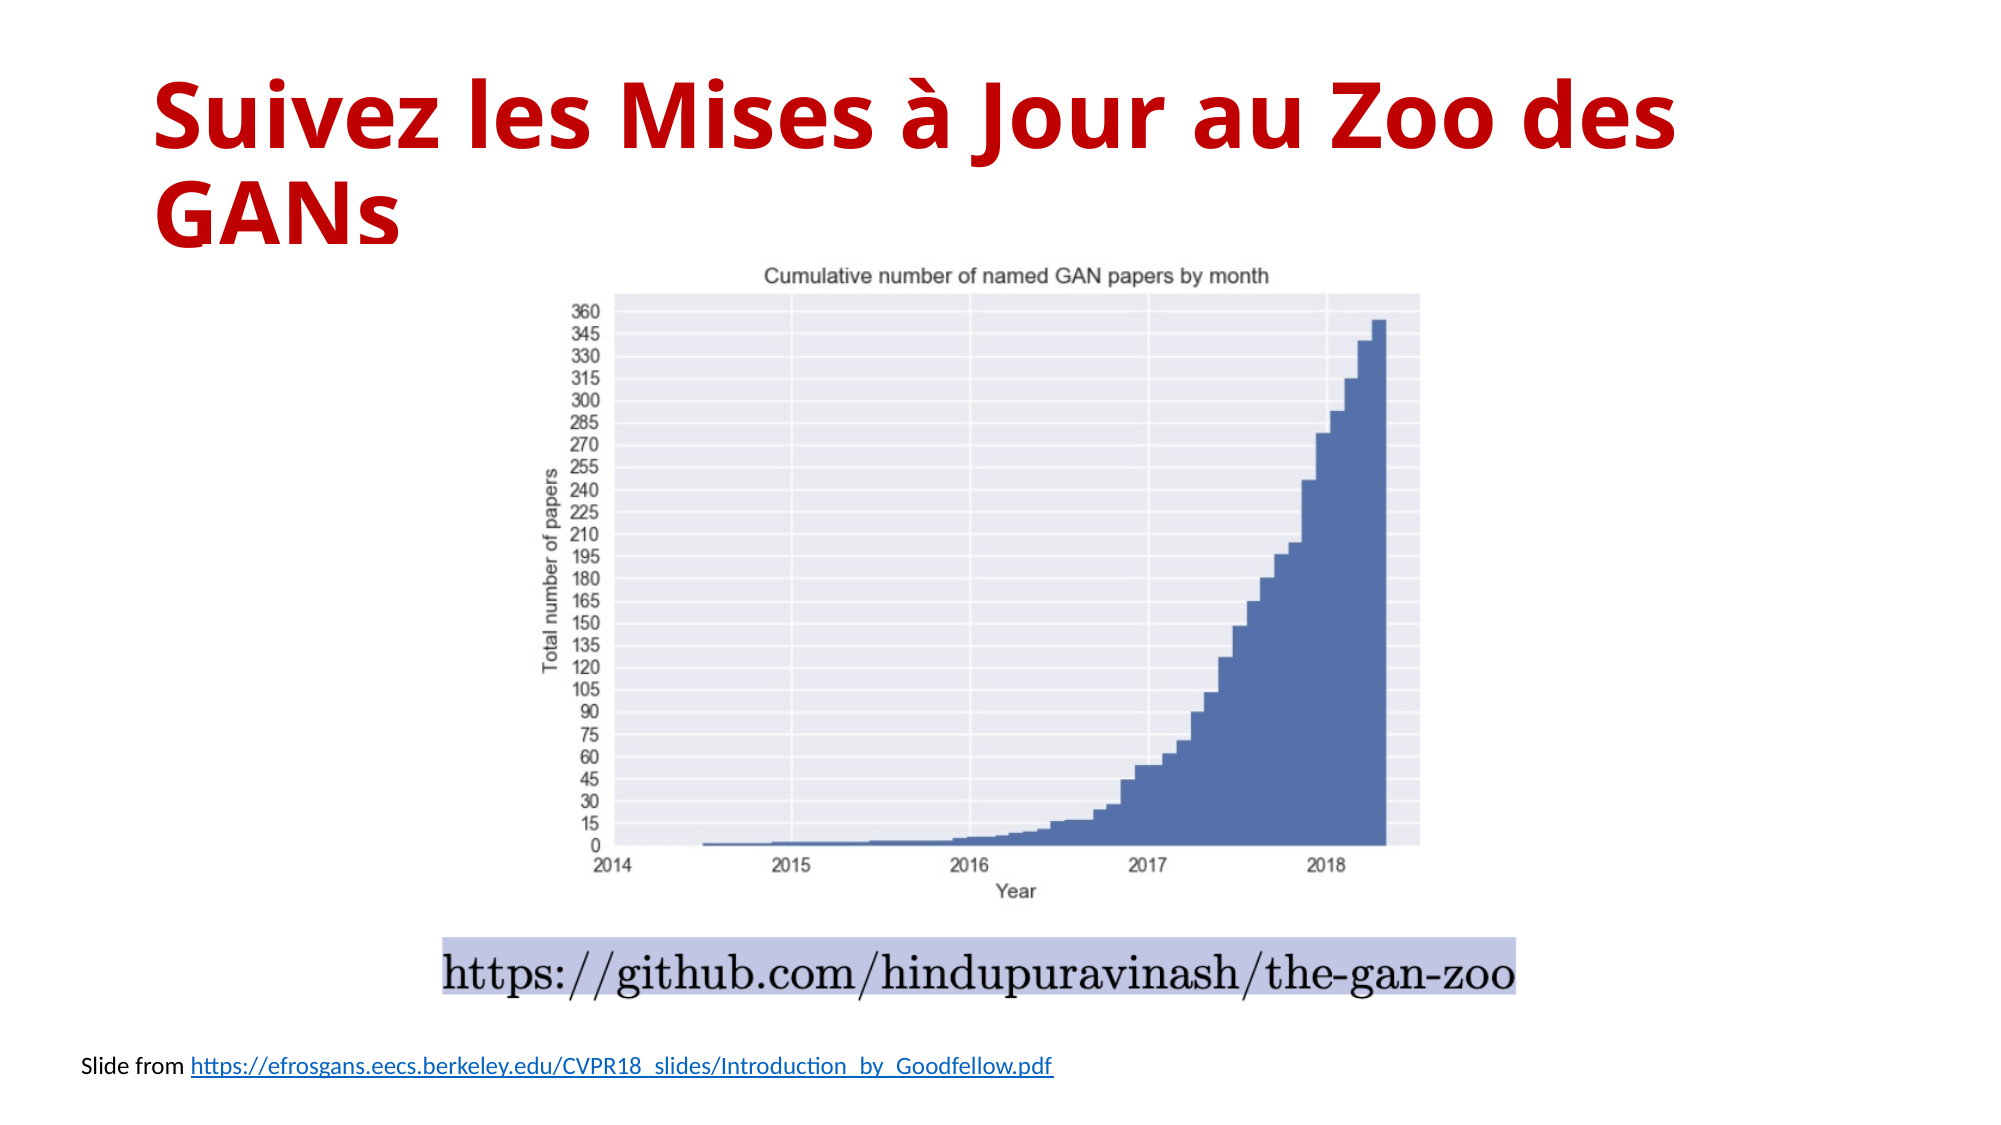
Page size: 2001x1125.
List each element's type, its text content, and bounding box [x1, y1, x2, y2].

title Suivez les Mises à Jour au Zoo des GANs [137, 59, 1863, 278]
text_box Slide from https://efrosgans.eecs.berkeley.edu/CVPR18_slides/Introduction_by_Goodfellow.pdf [66, 1042, 1075, 1087]
picture [202, 244, 1700, 1046]
